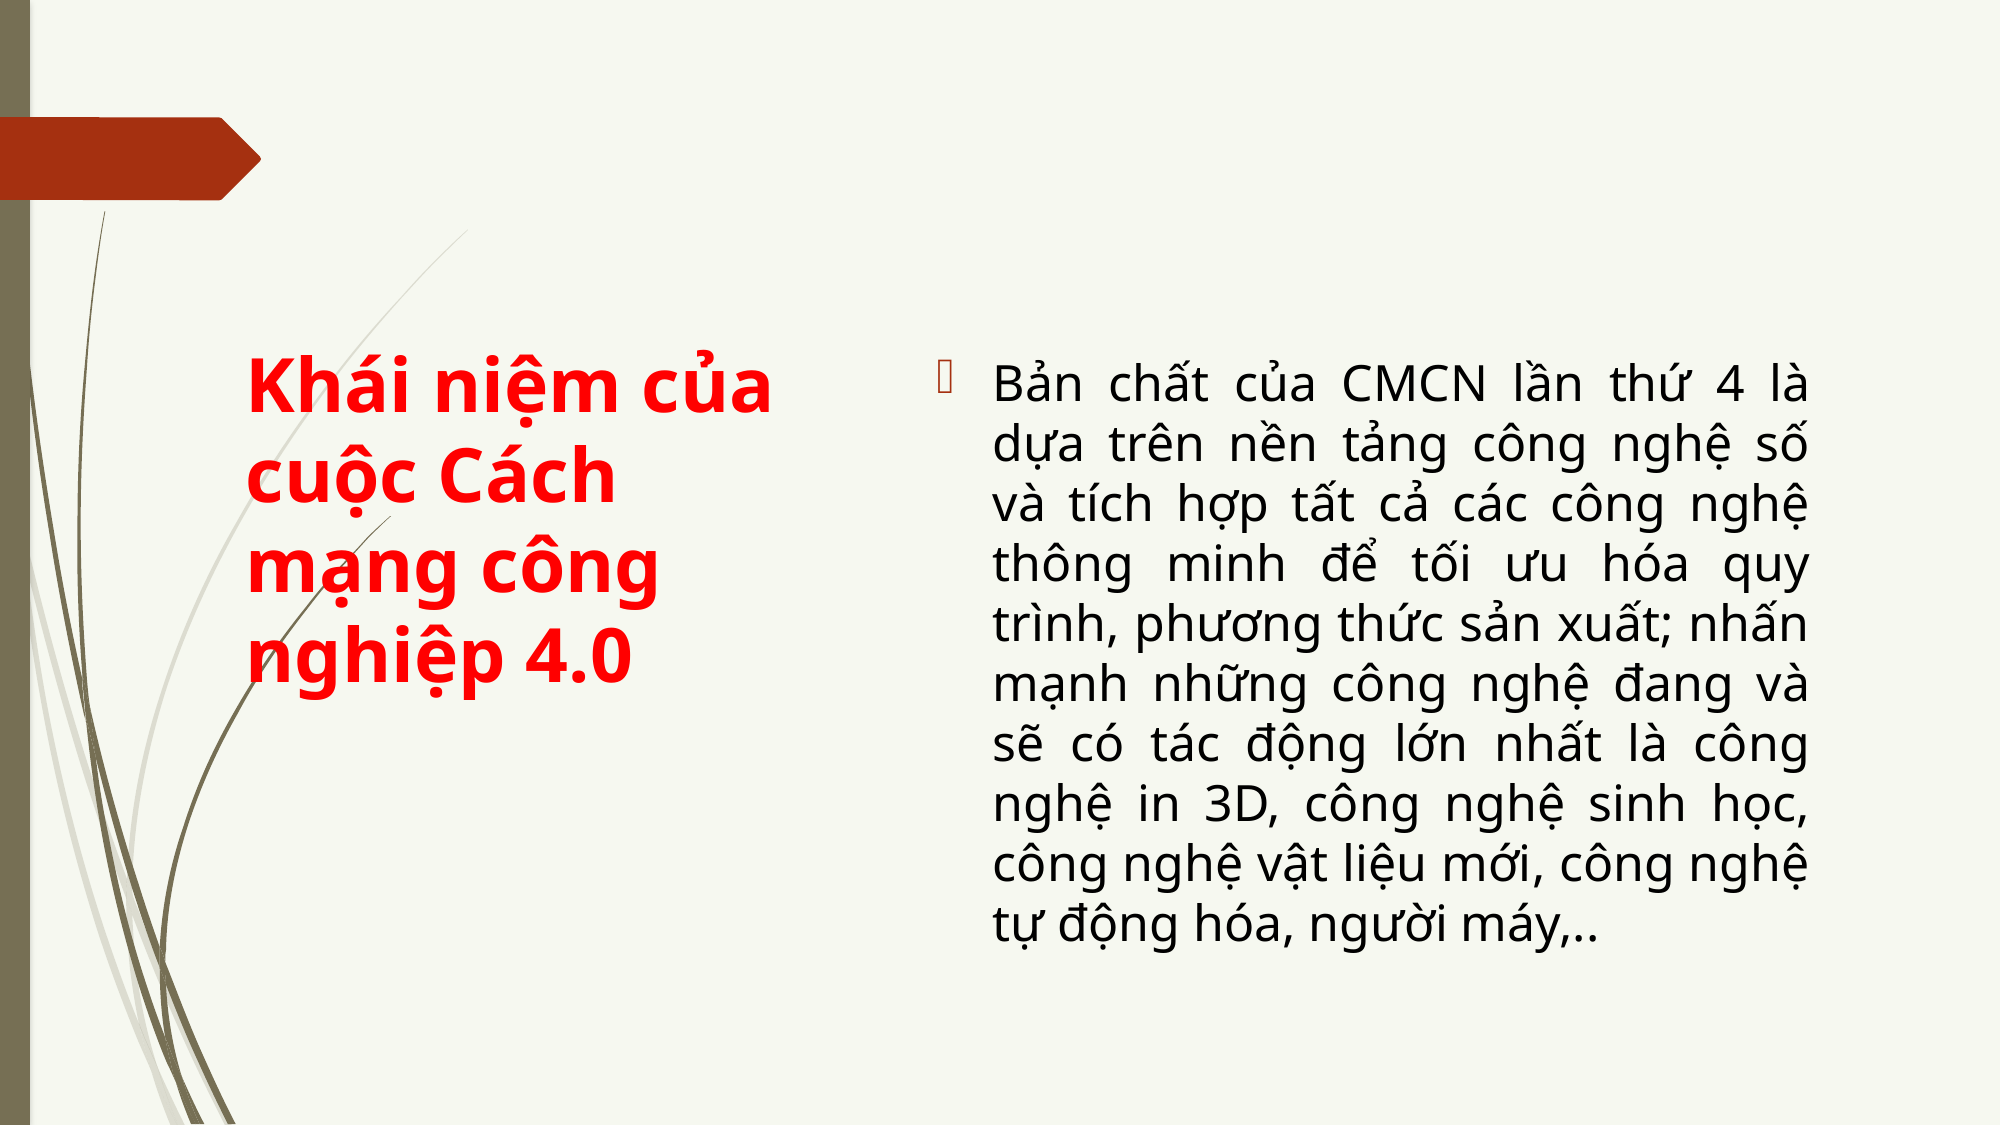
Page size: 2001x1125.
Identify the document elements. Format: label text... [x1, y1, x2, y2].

list Bản chất của CMCN lần thứ 4 là dựa trên nền tảng công nghệ số và tích hợp tất cả các công nghệ thông minh để tối ưu hóa quy trình, phương thức sản xuất; nhấn mạnh những công nghệ đang và sẽ có tác động lớn nhất là công nghệ in 3D, công nghệ sinh học, công nghệ vật liệu mới, công nghệ tự động hóa, người máy,.. [921, 260, 1826, 1110]
title Khái niệm của cuộc Cách mạng công nghiệp 4.0 [230, 138, 861, 987]
